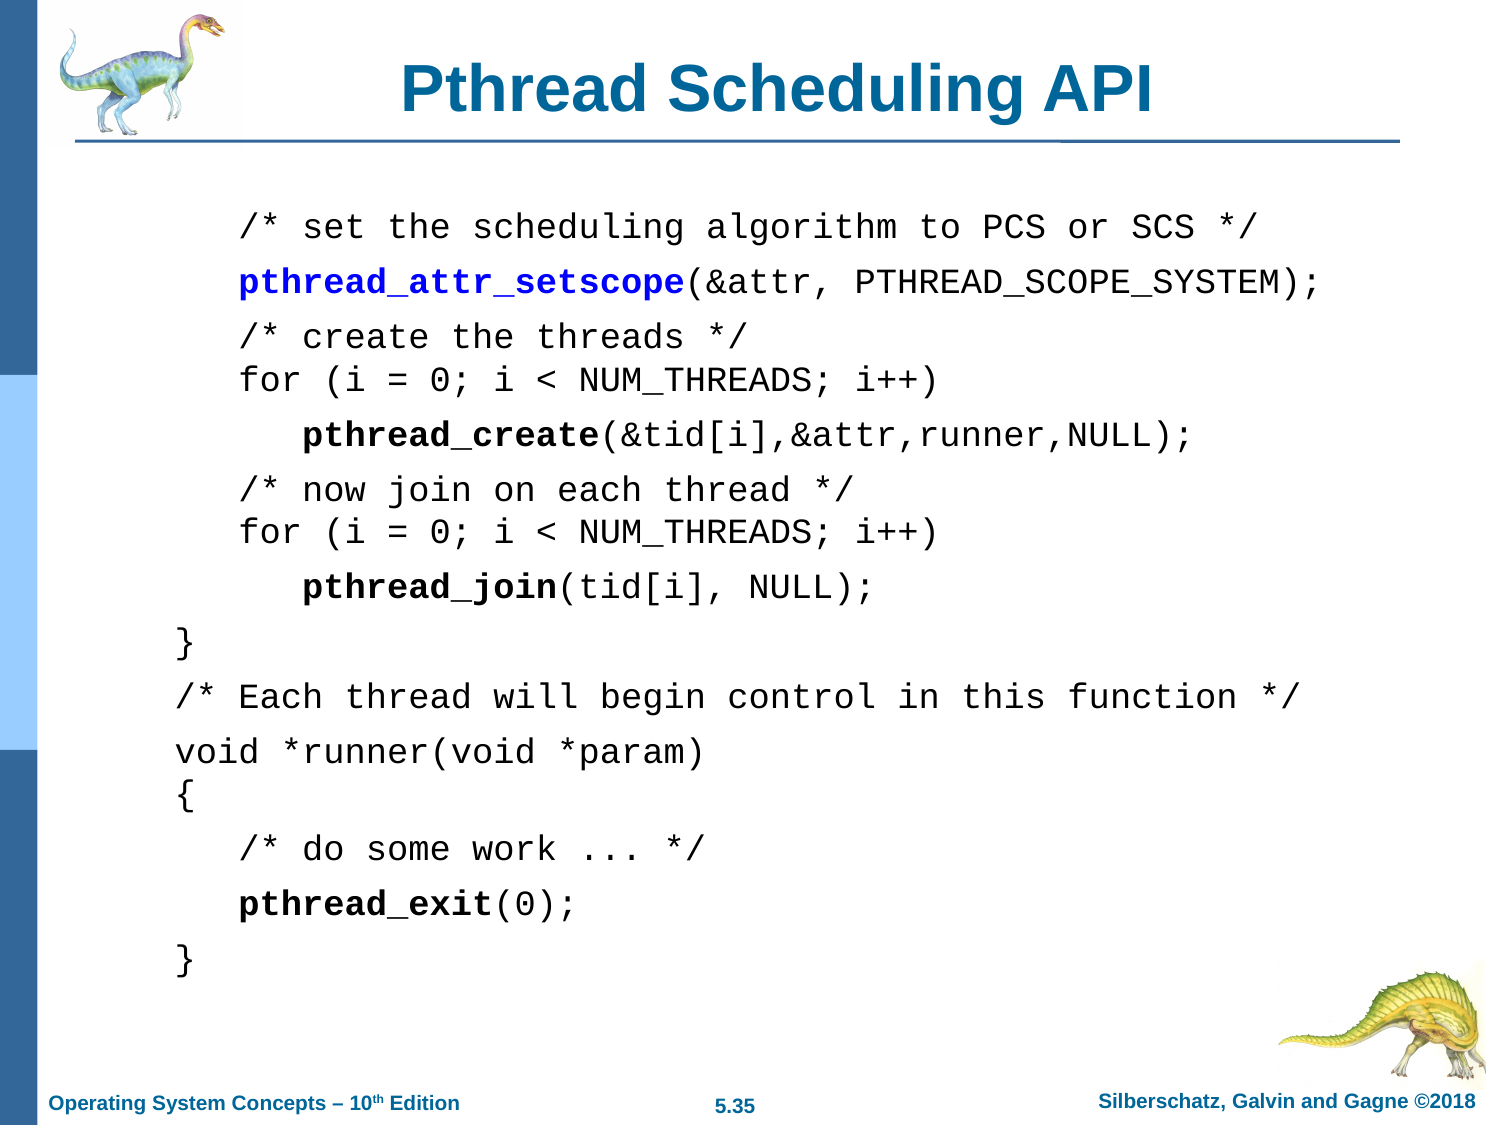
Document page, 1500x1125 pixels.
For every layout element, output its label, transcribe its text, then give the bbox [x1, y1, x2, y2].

picture [46, 0, 243, 149]
list /* set the scheduling algorithm to PCS or SCS */ pthread_attr_setscope(&attr, PTHREAD_SCOPE_SYSTEM); /* create the threads */ for (i = 0; i < NUM_THREADS; i++) pthread_create(&tid[i],&attr,runner,NULL); /* now join on each thread */ for (i = 0; i < NUM_THREADS; i++) pthread_join(tid[i], NULL); } /* Each thread will begin control in this function */ void *runner(void *param) { /* do some work ... */ pthread_exit(0); } [159, 195, 1361, 978]
picture [1275, 959, 1486, 1090]
title Pthread Scheduling API [134, 37, 1421, 133]
